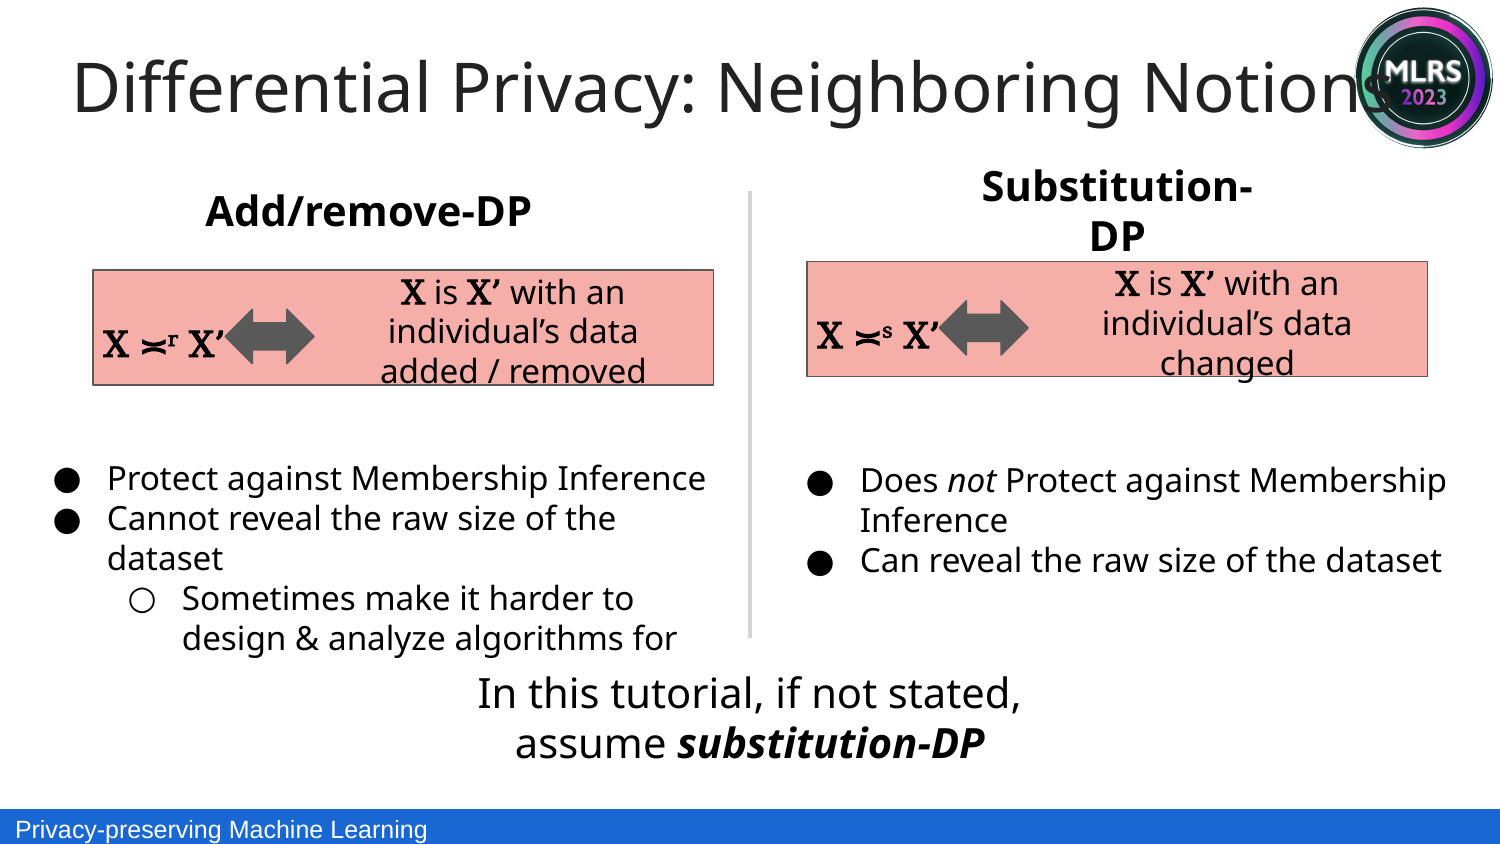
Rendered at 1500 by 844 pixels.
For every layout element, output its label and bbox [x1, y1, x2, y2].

text_box [187, 180, 551, 240]
text_box [16, 442, 742, 625]
picture [1393, 141, 1455, 149]
text_box [769, 444, 1495, 591]
text_box [418, 652, 1082, 782]
picture [1375, 7, 1493, 133]
text_box [939, 180, 1296, 240]
text_box [55, 28, 1467, 141]
text_box [88, 269, 719, 392]
text_box [802, 261, 1433, 383]
